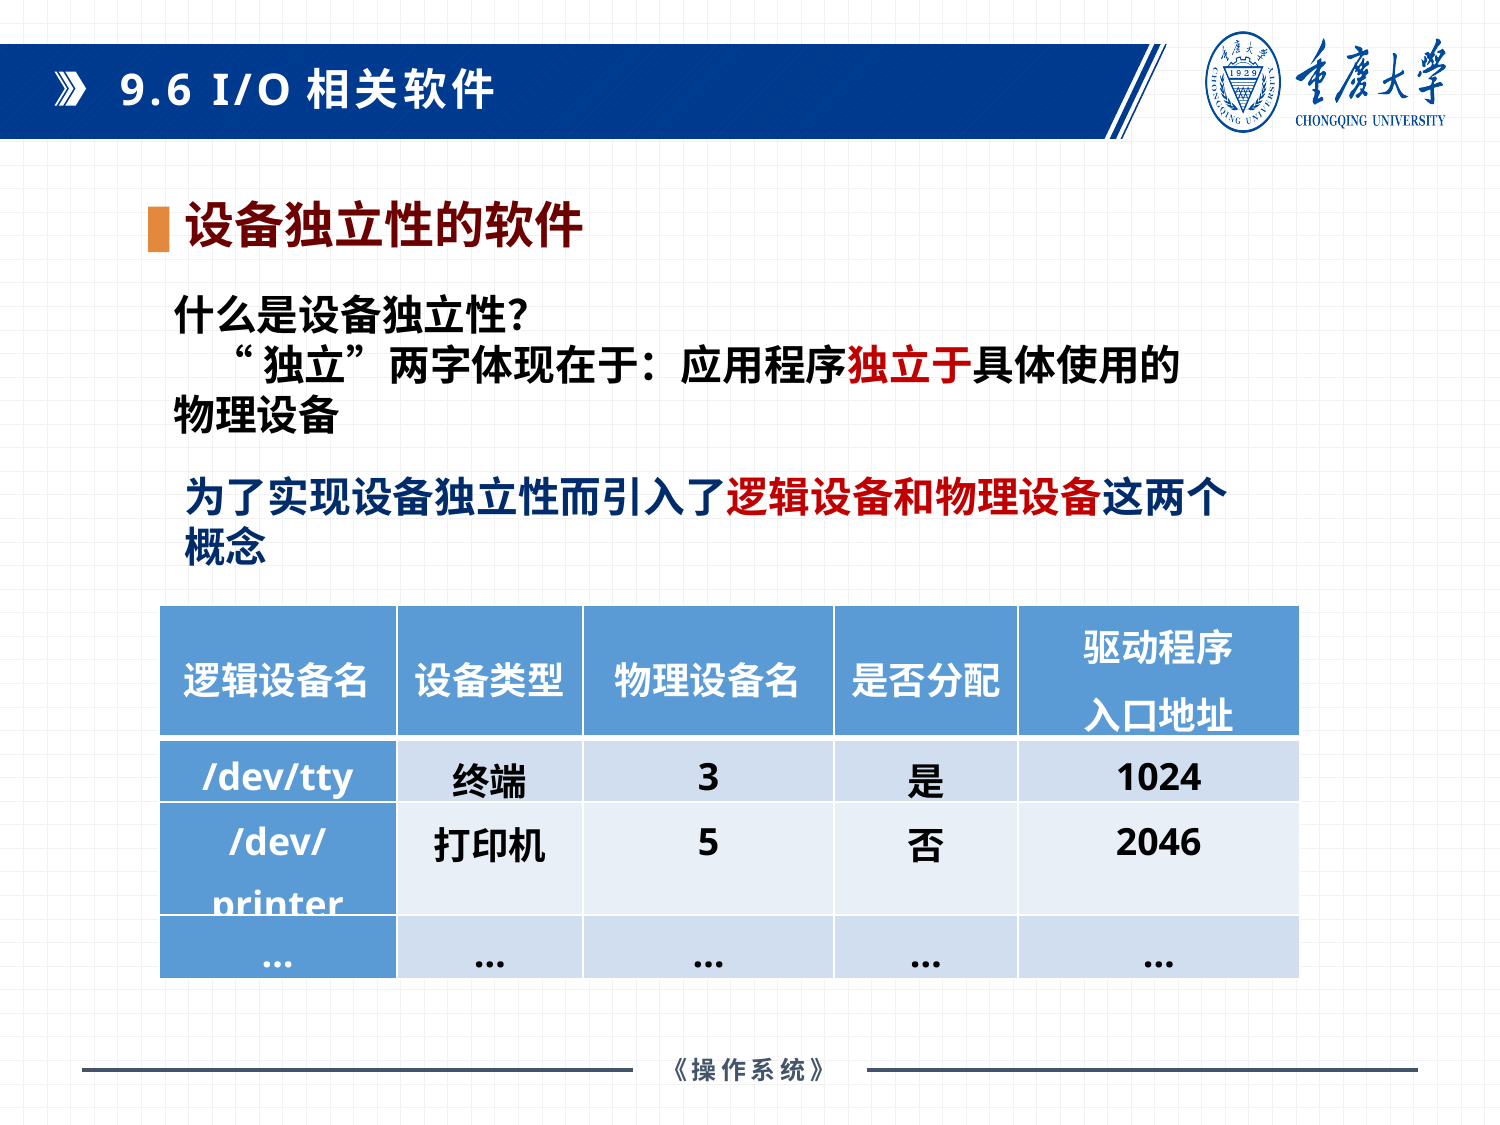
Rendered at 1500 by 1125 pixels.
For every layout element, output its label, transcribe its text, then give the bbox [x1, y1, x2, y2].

table_header 物理设备名 [584, 606, 833, 735]
table_cell … [835, 916, 1017, 978]
text_box 为了实现设备独立性而引入了逻辑设备和物理设备这两个 概念 [169, 463, 1323, 579]
list 设备独立性的软件 [169, 192, 820, 266]
table_cell 打印机 [398, 803, 582, 914]
table_cell 是 [835, 741, 1017, 801]
table_header 设备类型 [398, 606, 582, 735]
text_box [147, 205, 170, 253]
picture [1205, 31, 1446, 133]
table_cell 终端 [398, 741, 582, 801]
table_cell /dev/tty [160, 741, 396, 801]
table_cell … [584, 916, 833, 978]
table_cell … [1019, 916, 1299, 978]
table_header 是否分配 [835, 606, 1017, 735]
table_cell /dev/printer [160, 803, 396, 914]
text_box 什么是设备独立性？ “独立”两字体现在于：应用程序独立于具体使用的物理设备 [158, 281, 1226, 447]
list 9.6 I/O相关软件 [104, 60, 781, 144]
table_cell 否 [835, 803, 1017, 914]
table_cell … [398, 916, 582, 978]
table_header 驱动程序 入口地址 [1019, 606, 1299, 735]
table_cell … [160, 916, 396, 978]
table_cell 2046 [1019, 803, 1299, 914]
table_cell 3 [584, 741, 833, 801]
table_header 逻辑设备名 [160, 606, 396, 735]
table_cell 5 [584, 803, 833, 914]
table_cell 1024 [1019, 741, 1299, 801]
